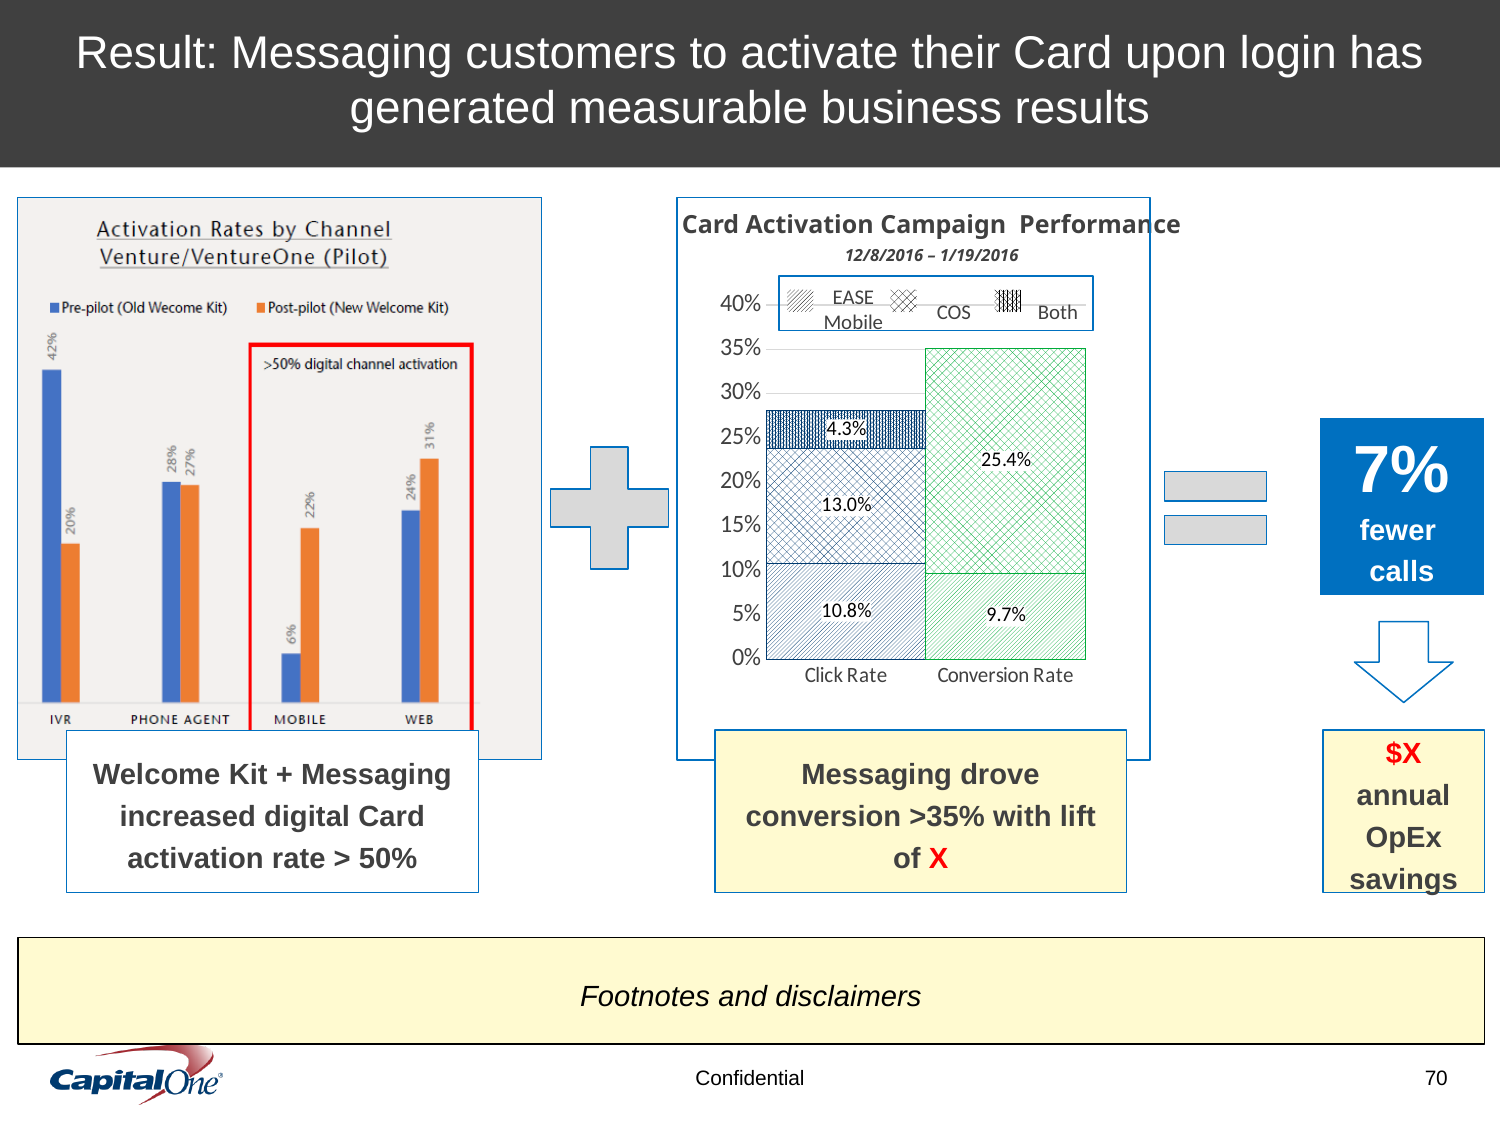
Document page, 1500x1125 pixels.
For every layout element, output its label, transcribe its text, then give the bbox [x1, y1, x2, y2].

text_box $X annual OpEx savings [1323, 730, 1485, 893]
text_box Result: Messaging customers to activate their Card upon login has generated measurable business results [0, 0, 1500, 168]
text_box Footnotes and disclaimers [17, 937, 1485, 1045]
text_box [1164, 515, 1267, 545]
picture [50, 1045, 223, 1105]
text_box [719, 209, 1114, 726]
text_box [1164, 471, 1267, 501]
text_box Welcome Kit + Messaging increased digital Card activation rate > 50% [66, 768, 479, 893]
text_box [676, 197, 1151, 760]
picture [17, 197, 543, 761]
text_box [1354, 621, 1454, 703]
text_box [550, 447, 669, 570]
text_box Messaging drove conversion >35% with lift of X [714, 730, 1127, 893]
text_box 7% fewer calls [1320, 418, 1484, 595]
